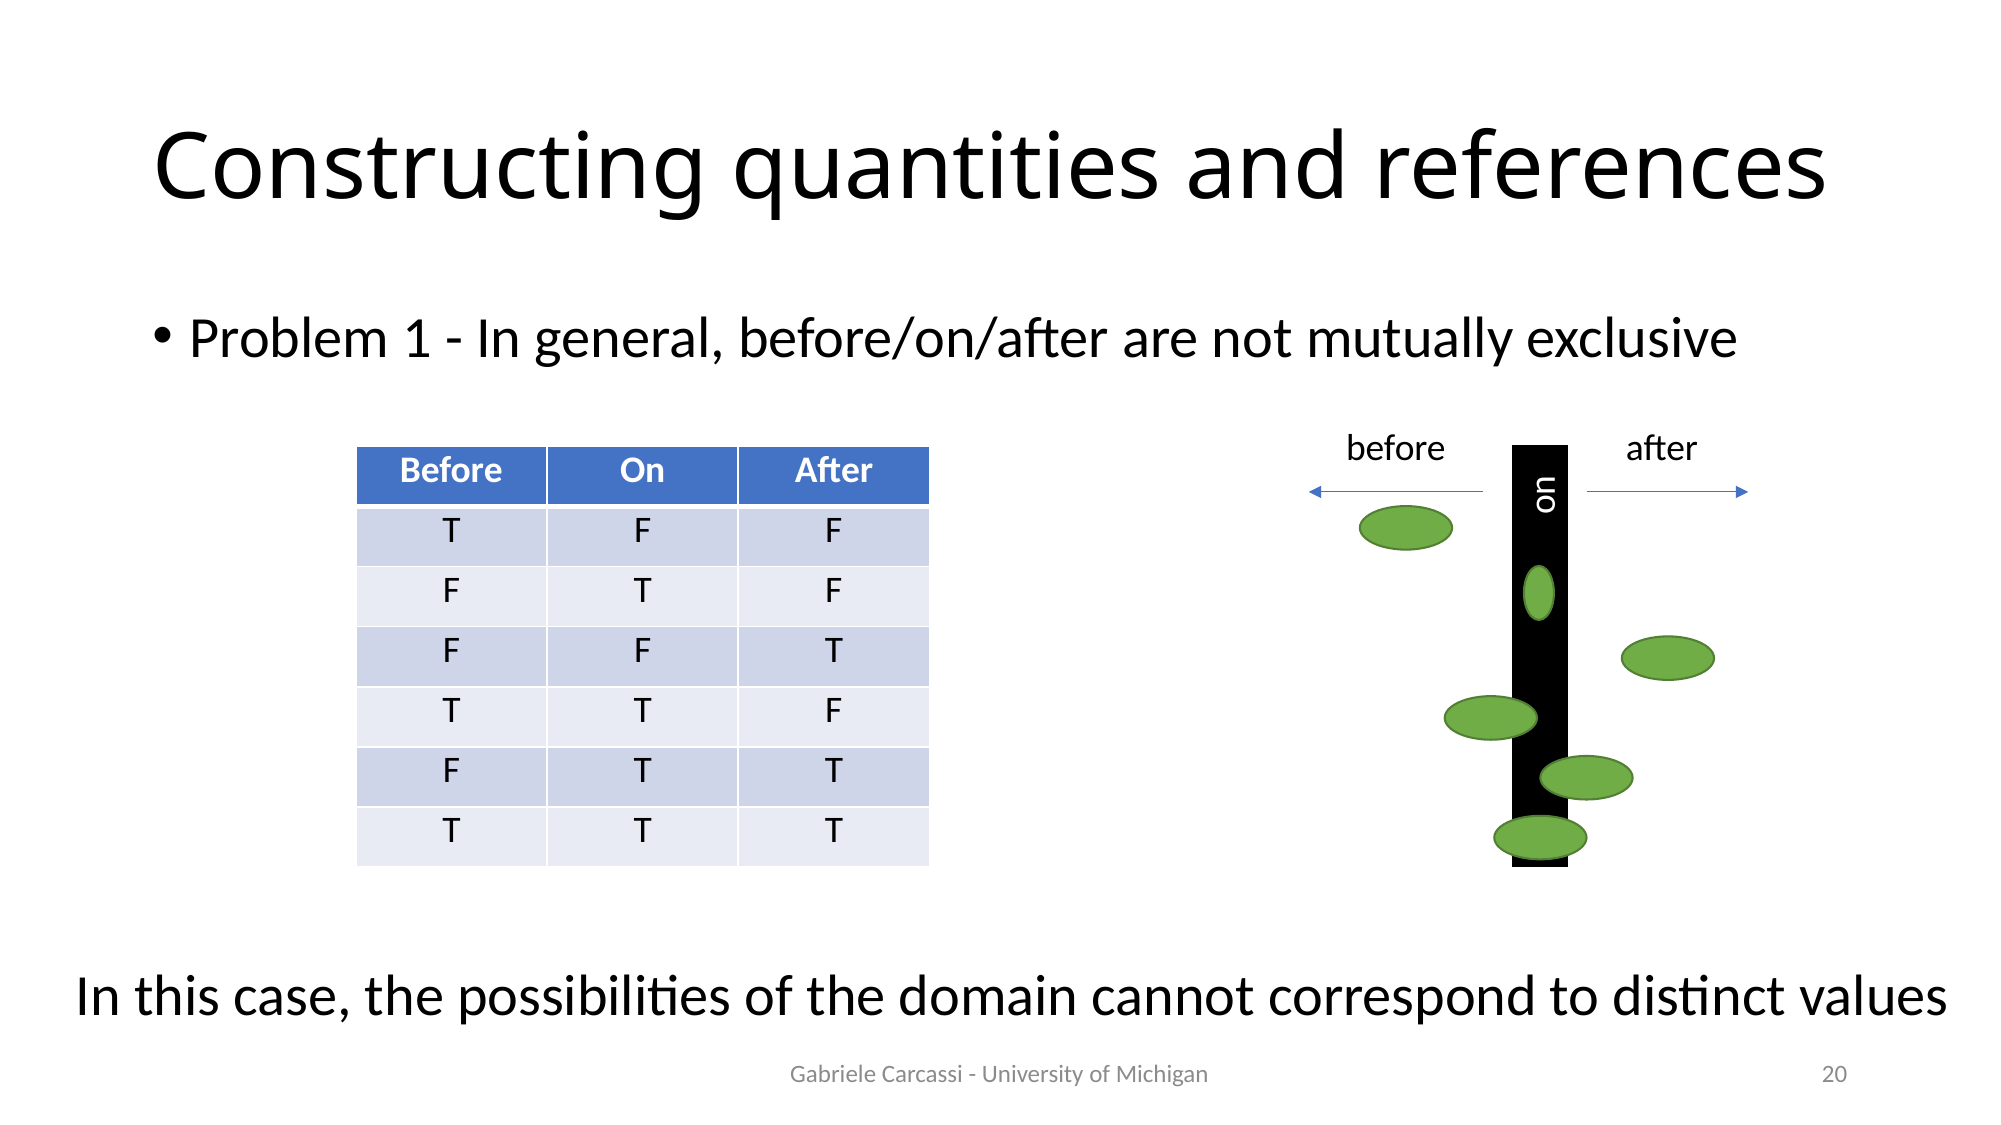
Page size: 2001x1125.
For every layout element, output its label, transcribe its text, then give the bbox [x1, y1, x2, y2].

text_box on [1512, 857, 1568, 867]
text_box In this case, the possibilities of the domain cannot correspond to distinct values [60, 949, 1978, 1035]
table_cell T [548, 808, 737, 866]
text_box before [1331, 416, 1461, 476]
text_box on [1512, 445, 1568, 819]
footer Gabriele Carcassi - University of Michigan [662, 1042, 1338, 1103]
table_cell T [739, 808, 929, 866]
table_cell F [739, 509, 929, 566]
text_box [1522, 564, 1555, 622]
table_cell F [357, 567, 546, 626]
slide_number 20 [1412, 1042, 1863, 1103]
table_cell T [548, 567, 737, 626]
text_box after [1611, 416, 1714, 476]
text_box [1539, 754, 1634, 801]
table_cell T [357, 509, 546, 566]
title Constructing quantities and references [137, 59, 1863, 278]
table_cell F [357, 748, 546, 806]
table_cell F [739, 688, 929, 746]
list Problem 1 - In general, before/on/after are not mutually exclusive [137, 299, 1863, 949]
table_header After [739, 447, 929, 504]
table_cell F [548, 627, 737, 686]
text_box [1620, 635, 1716, 681]
table_cell T [357, 688, 546, 746]
table_cell T [357, 808, 546, 866]
table_cell F [739, 567, 929, 626]
table_cell F [357, 627, 546, 686]
table_header Before [357, 447, 546, 504]
table_cell T [548, 688, 737, 746]
table_cell T [739, 748, 929, 806]
text_box [1443, 695, 1539, 741]
text_box [1358, 505, 1454, 551]
table_header On [548, 447, 737, 504]
text_box [1493, 814, 1588, 861]
table_cell T [548, 748, 737, 806]
table_cell T [739, 627, 929, 686]
table_cell F [548, 509, 737, 566]
